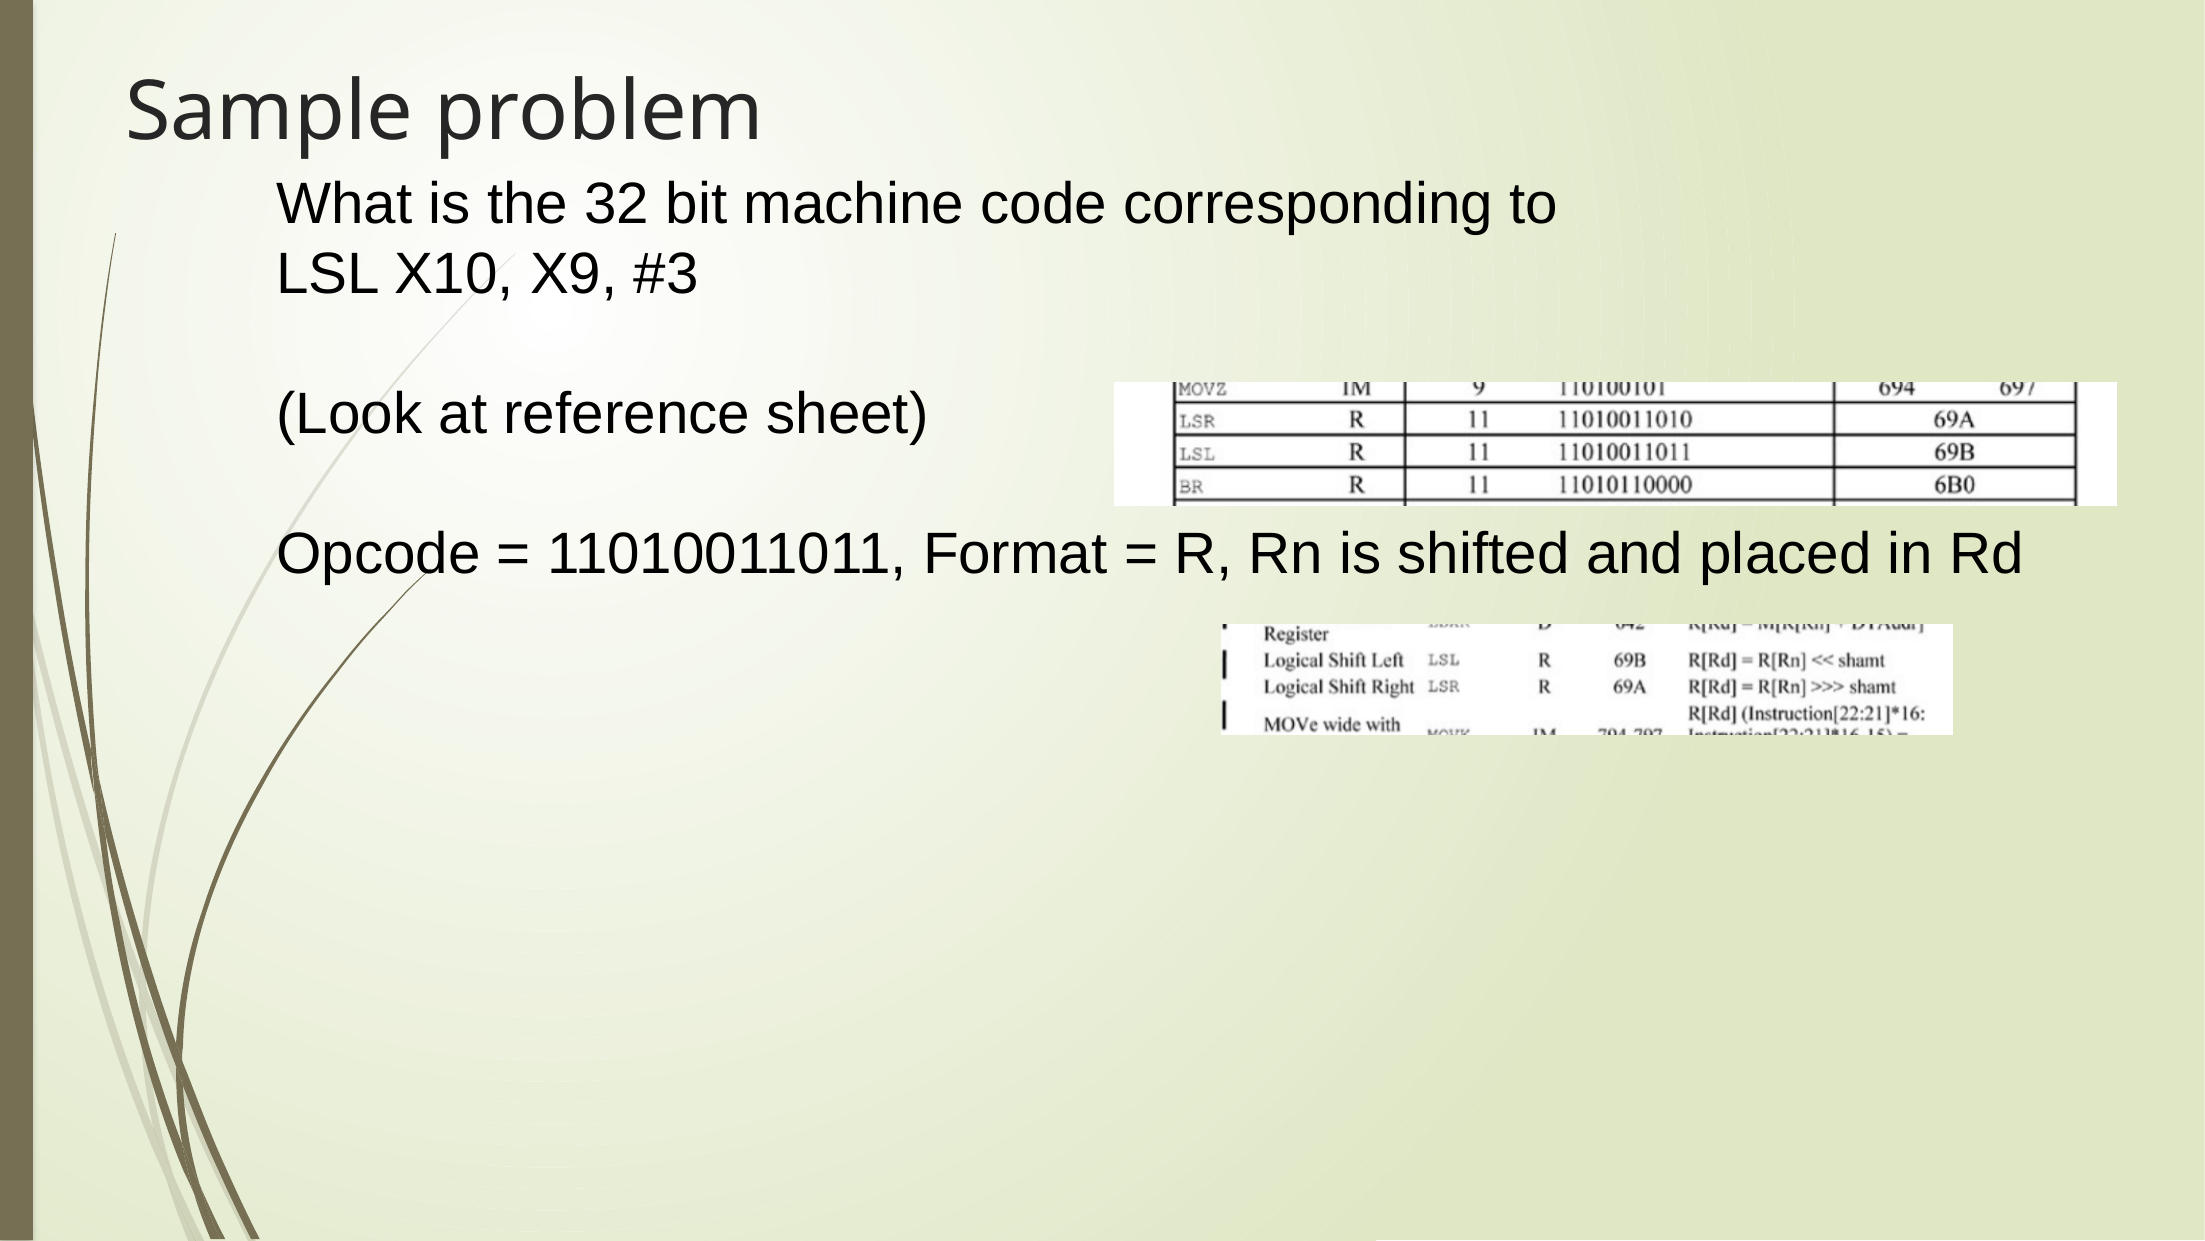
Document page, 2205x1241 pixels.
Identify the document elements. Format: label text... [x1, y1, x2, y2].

picture [1220, 623, 1953, 735]
picture [1114, 382, 2118, 506]
title Sample problem [110, 49, 2094, 256]
text_box What is the 32 bit machine code corresponding to LSL X10, X9, #3 (Look at reference sheet) Opcode = 11010011011, Format = R, Rn is shifted and placed in Rd [261, 157, 2042, 733]
